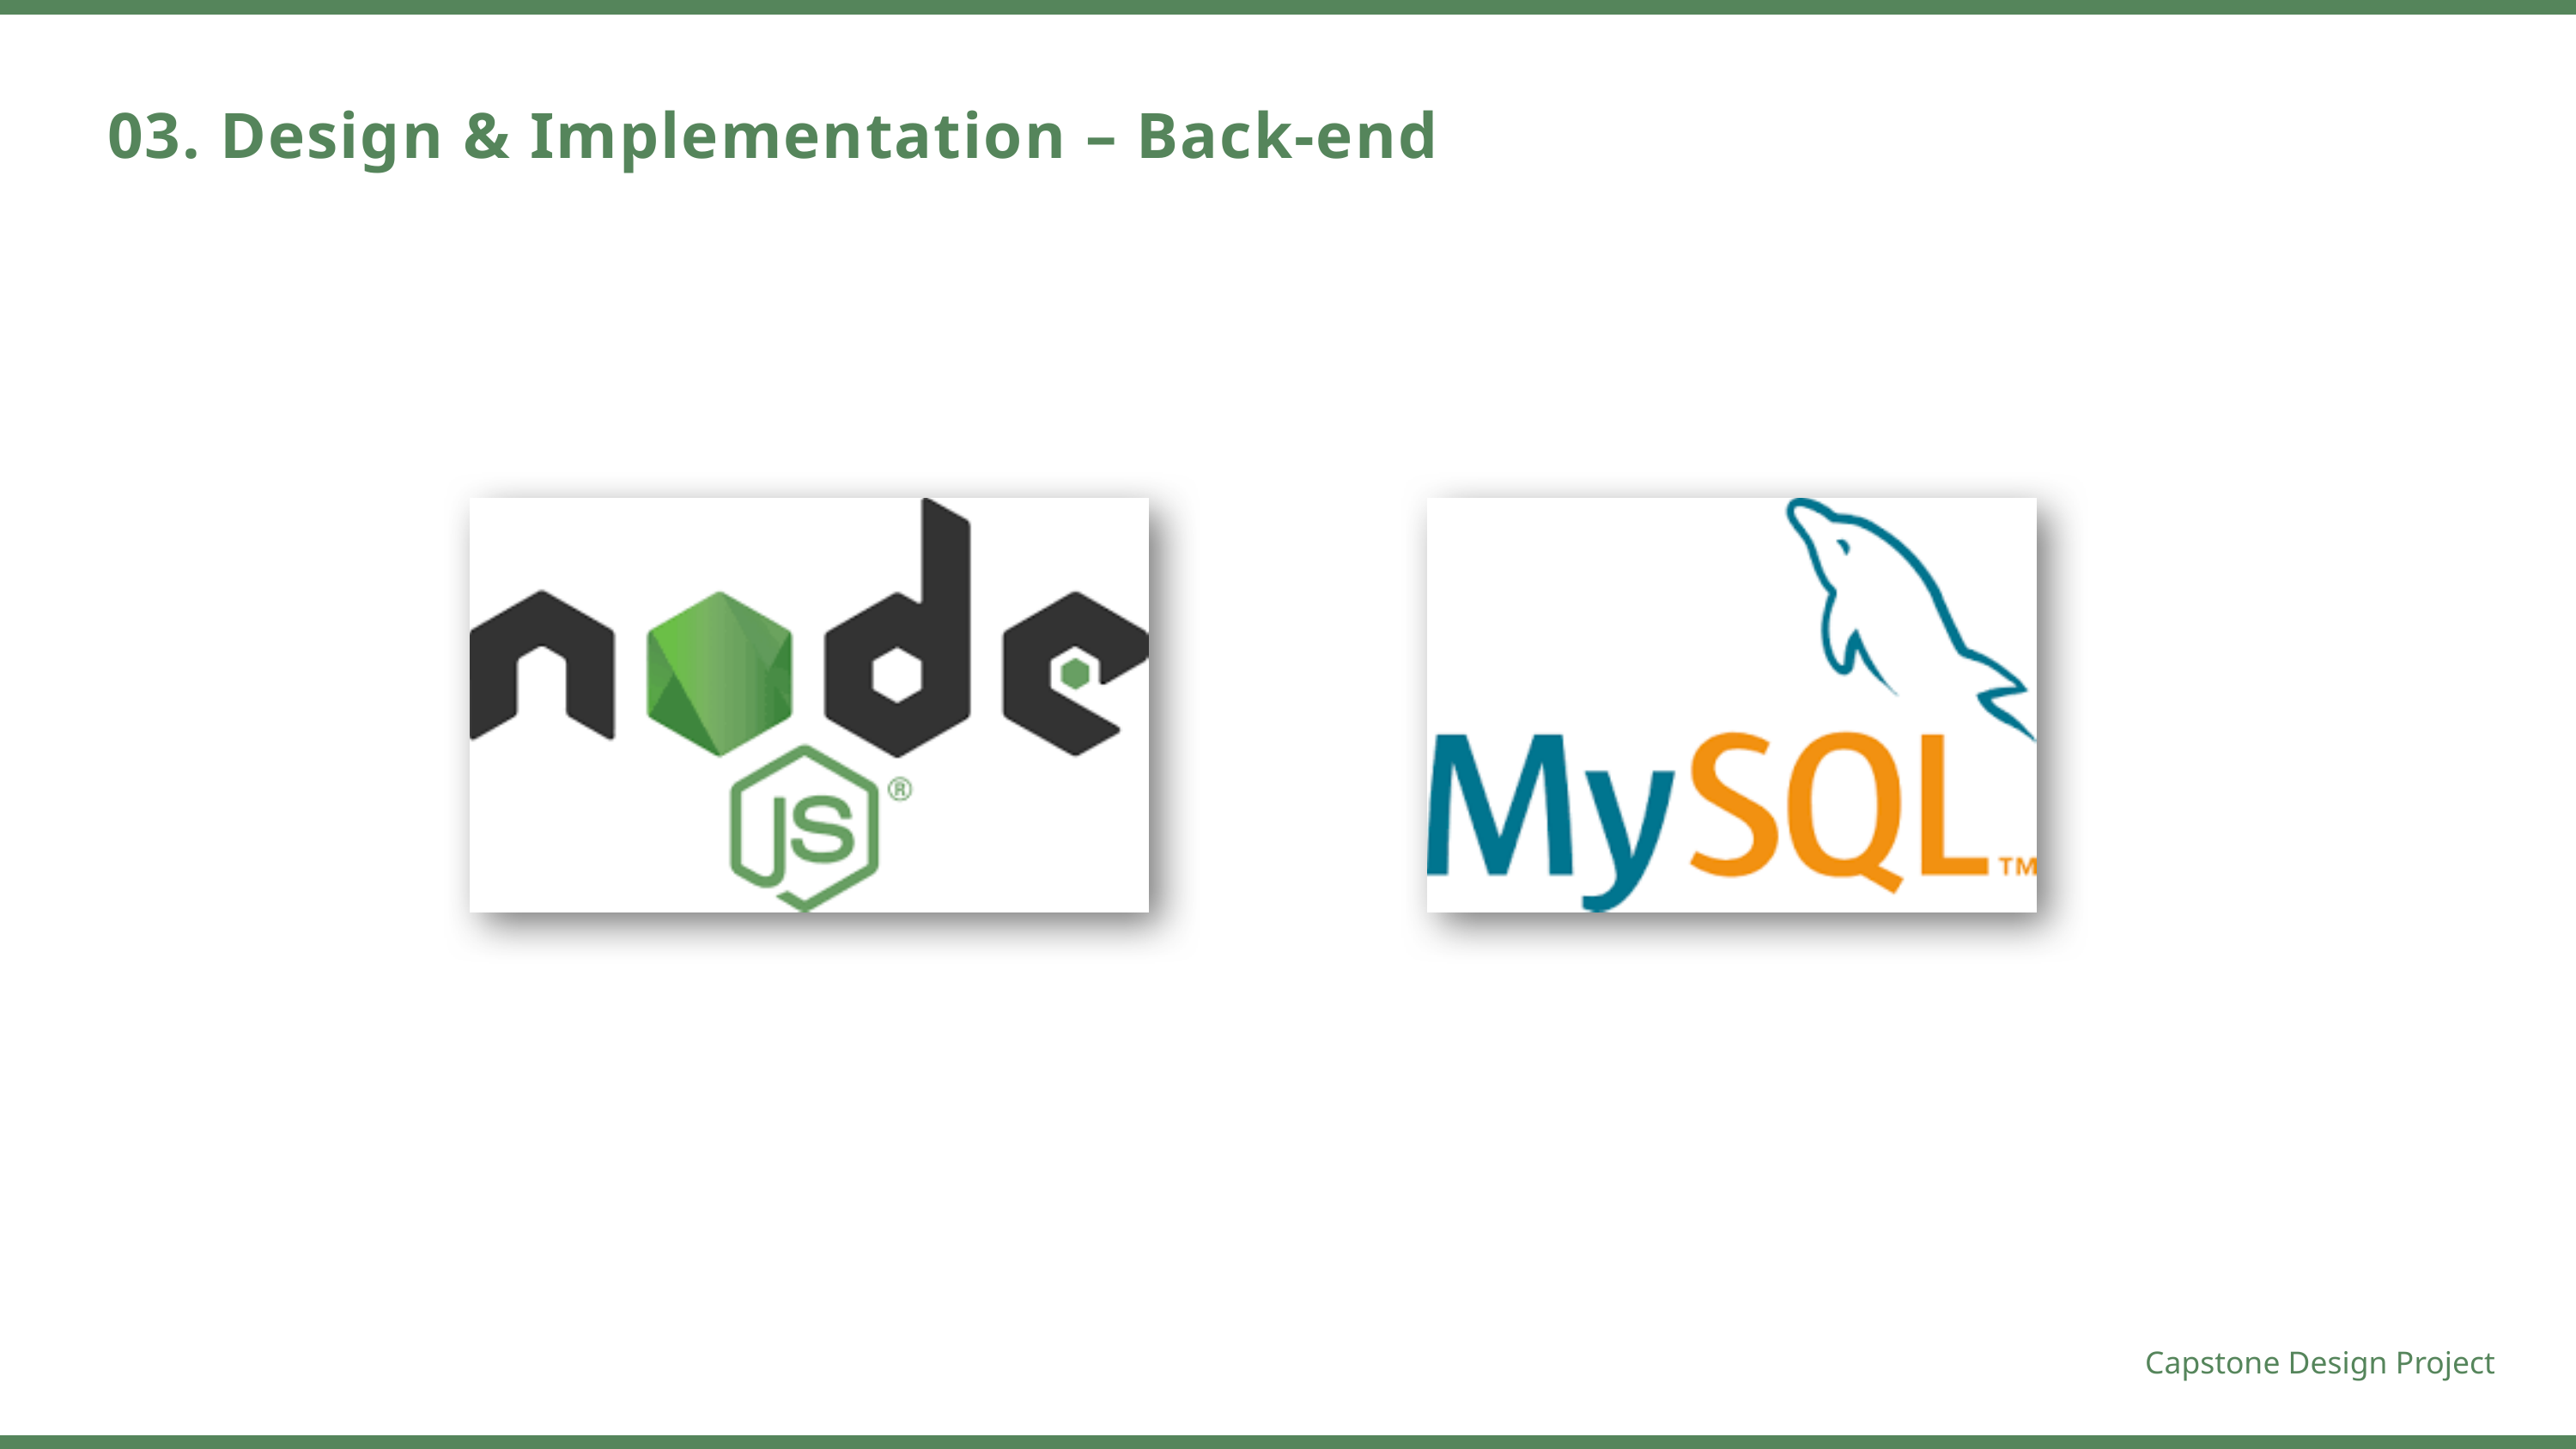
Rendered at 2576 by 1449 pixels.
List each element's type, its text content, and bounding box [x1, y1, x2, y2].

picture [469, 498, 1149, 912]
picture [0, 0, 2576, 15]
picture [1427, 498, 2037, 912]
picture [0, 1435, 2576, 1449]
text_box 03. Design & Implementation – Back-end [106, 93, 1460, 179]
text_box Capstone Design Project [1969, 1344, 2496, 1388]
